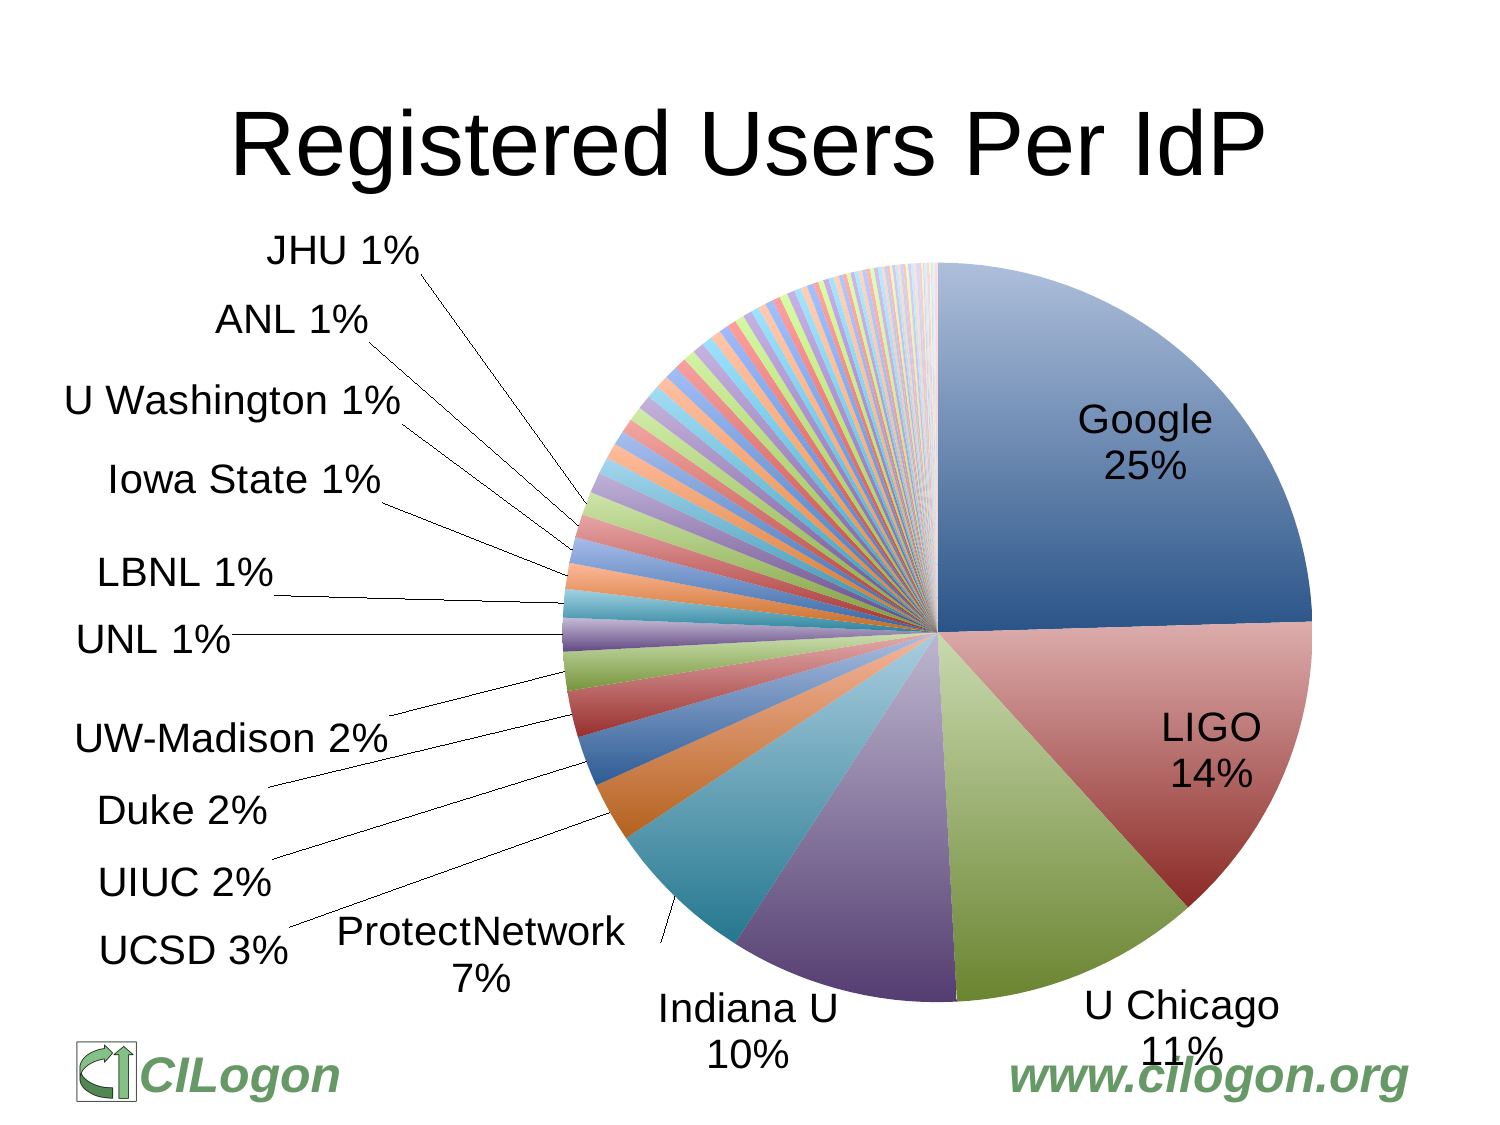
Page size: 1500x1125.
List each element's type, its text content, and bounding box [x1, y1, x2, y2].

chart [0, 190, 1500, 1091]
picture [75, 1091, 138, 1103]
title Registered Users Per IdP [75, 45, 1425, 187]
